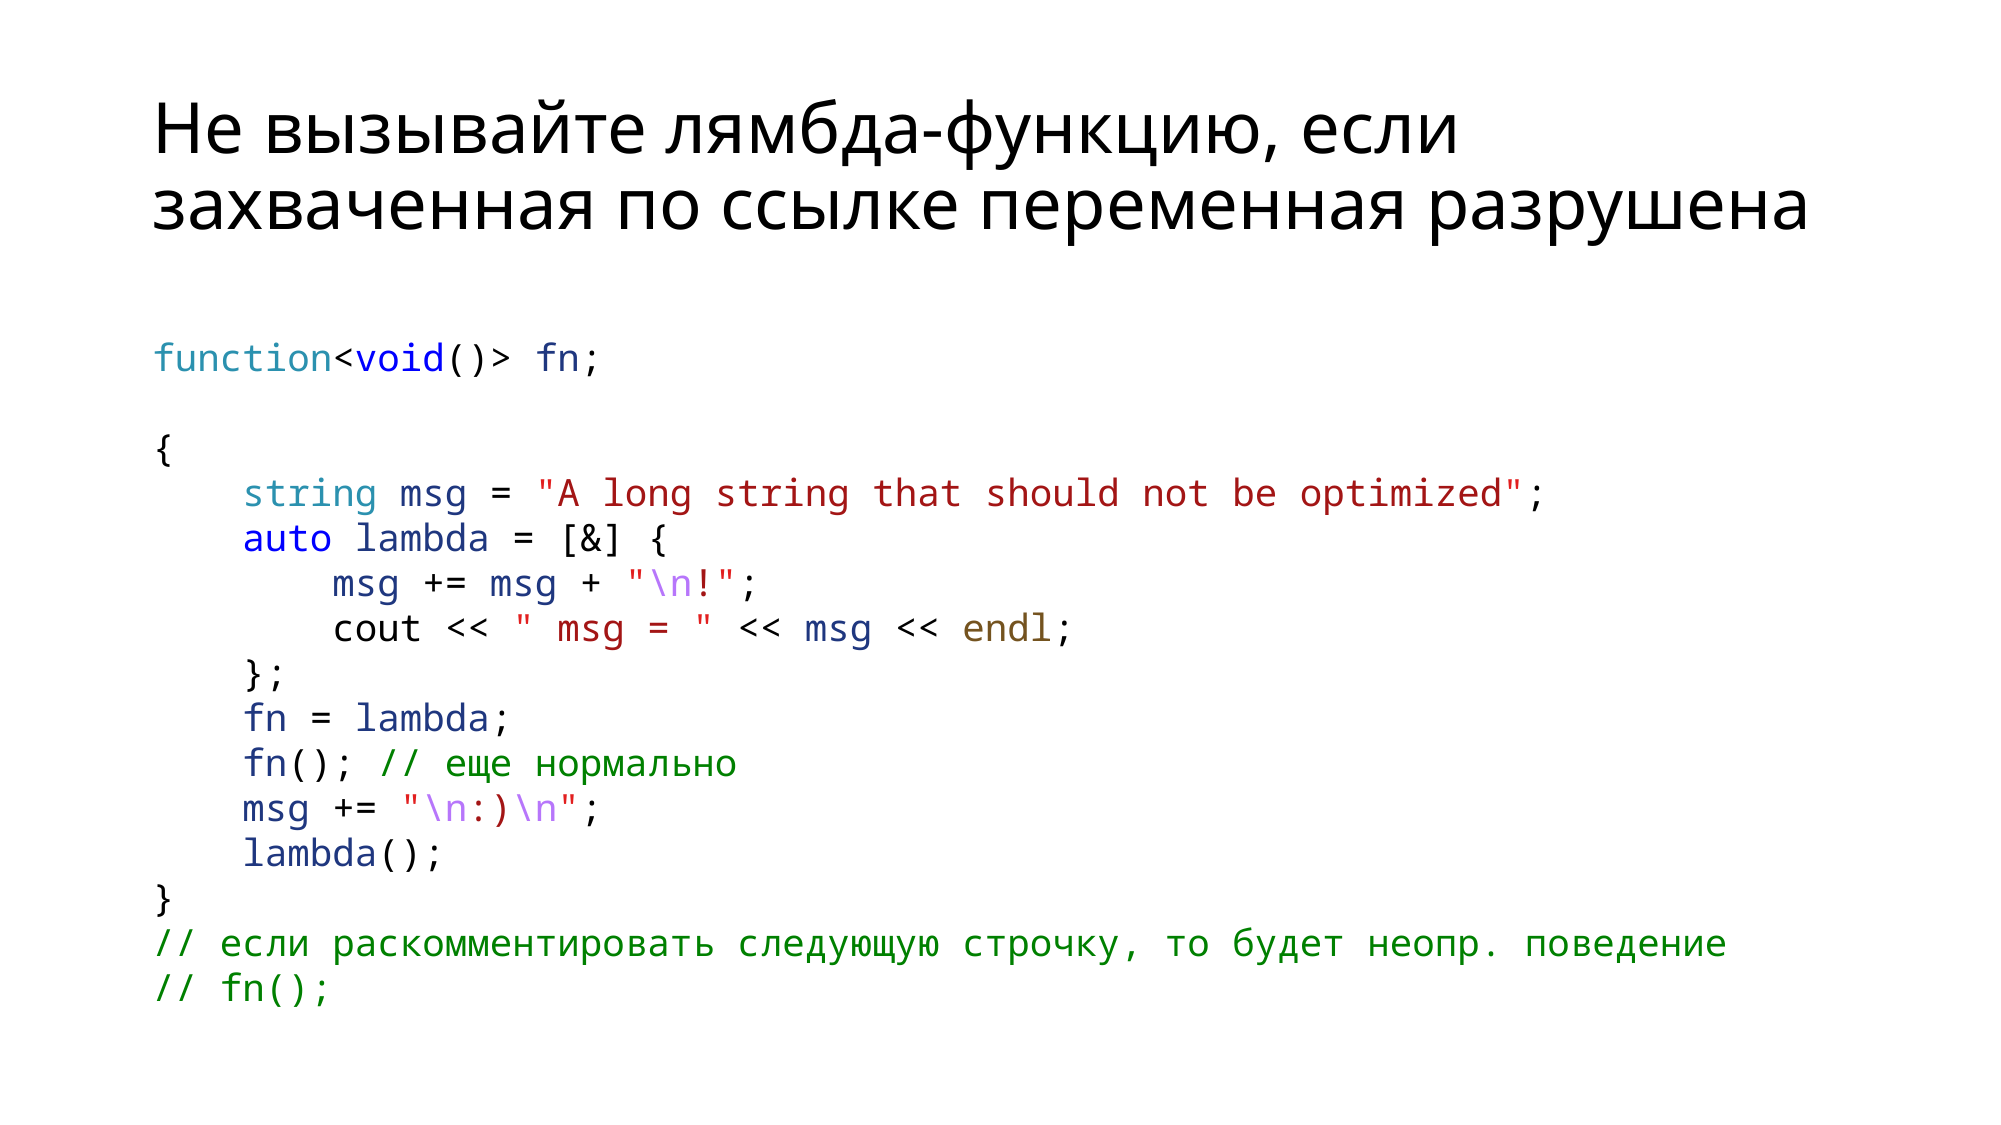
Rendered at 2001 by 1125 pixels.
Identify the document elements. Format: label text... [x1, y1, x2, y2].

title Не вызывайте лямбда-функцию, если захваченная по ссылке переменная разрушена [137, 59, 1863, 278]
text_box function<void()> fn; { string msg = "A long string that should not be optimized"; auto lambda = [&] { msg += msg + "\n!"; cout << " msg = " << msg << endl; }; fn = lambda; fn(); // еще нормально msg += "\n:)\n"; lambda(); } // если раскомментировать следующую строчку, то будет неопр. поведение // fn(); [137, 326, 1910, 1016]
